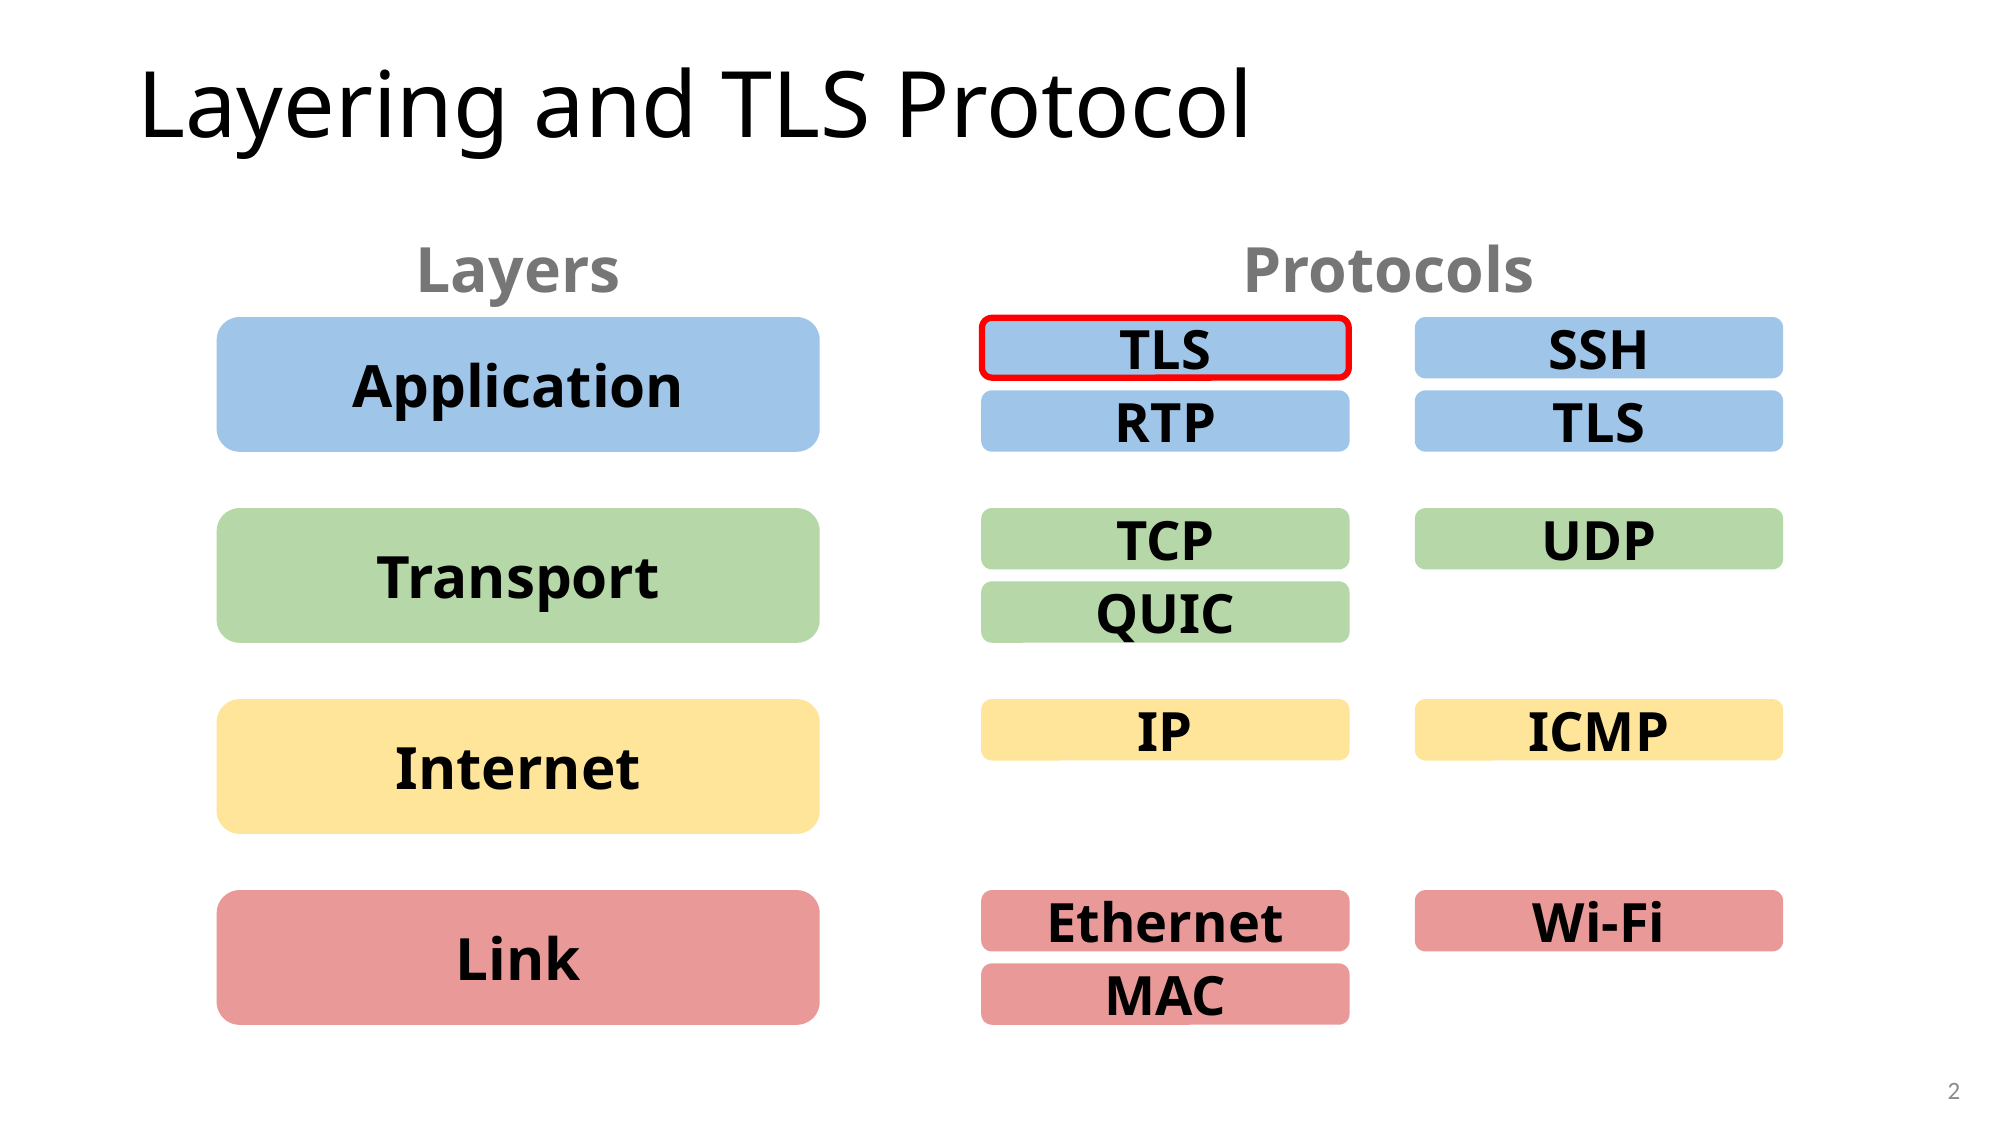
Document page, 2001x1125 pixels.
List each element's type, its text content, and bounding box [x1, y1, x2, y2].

text_box TLS [1415, 391, 1783, 451]
text_box Wi-Fi [1415, 890, 1783, 951]
text_box QUIC [981, 582, 1349, 642]
text_box MAC [981, 964, 1349, 1025]
text_box Protocols [1220, 215, 1557, 321]
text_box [217, 215, 819, 1025]
title Layering and TLS Protocol [137, 0, 1863, 216]
text_box UDP [1415, 508, 1783, 569]
text_box RTP [981, 391, 1349, 451]
text_box TCP [981, 508, 1349, 569]
text_box IP [981, 699, 1349, 760]
slide_number 2 [1412, 1059, 1976, 1120]
text_box Ethernet [981, 890, 1349, 951]
text_box ICMP [1415, 699, 1783, 760]
text_box TLS [981, 317, 1349, 378]
text_box SSH [1415, 317, 1783, 378]
